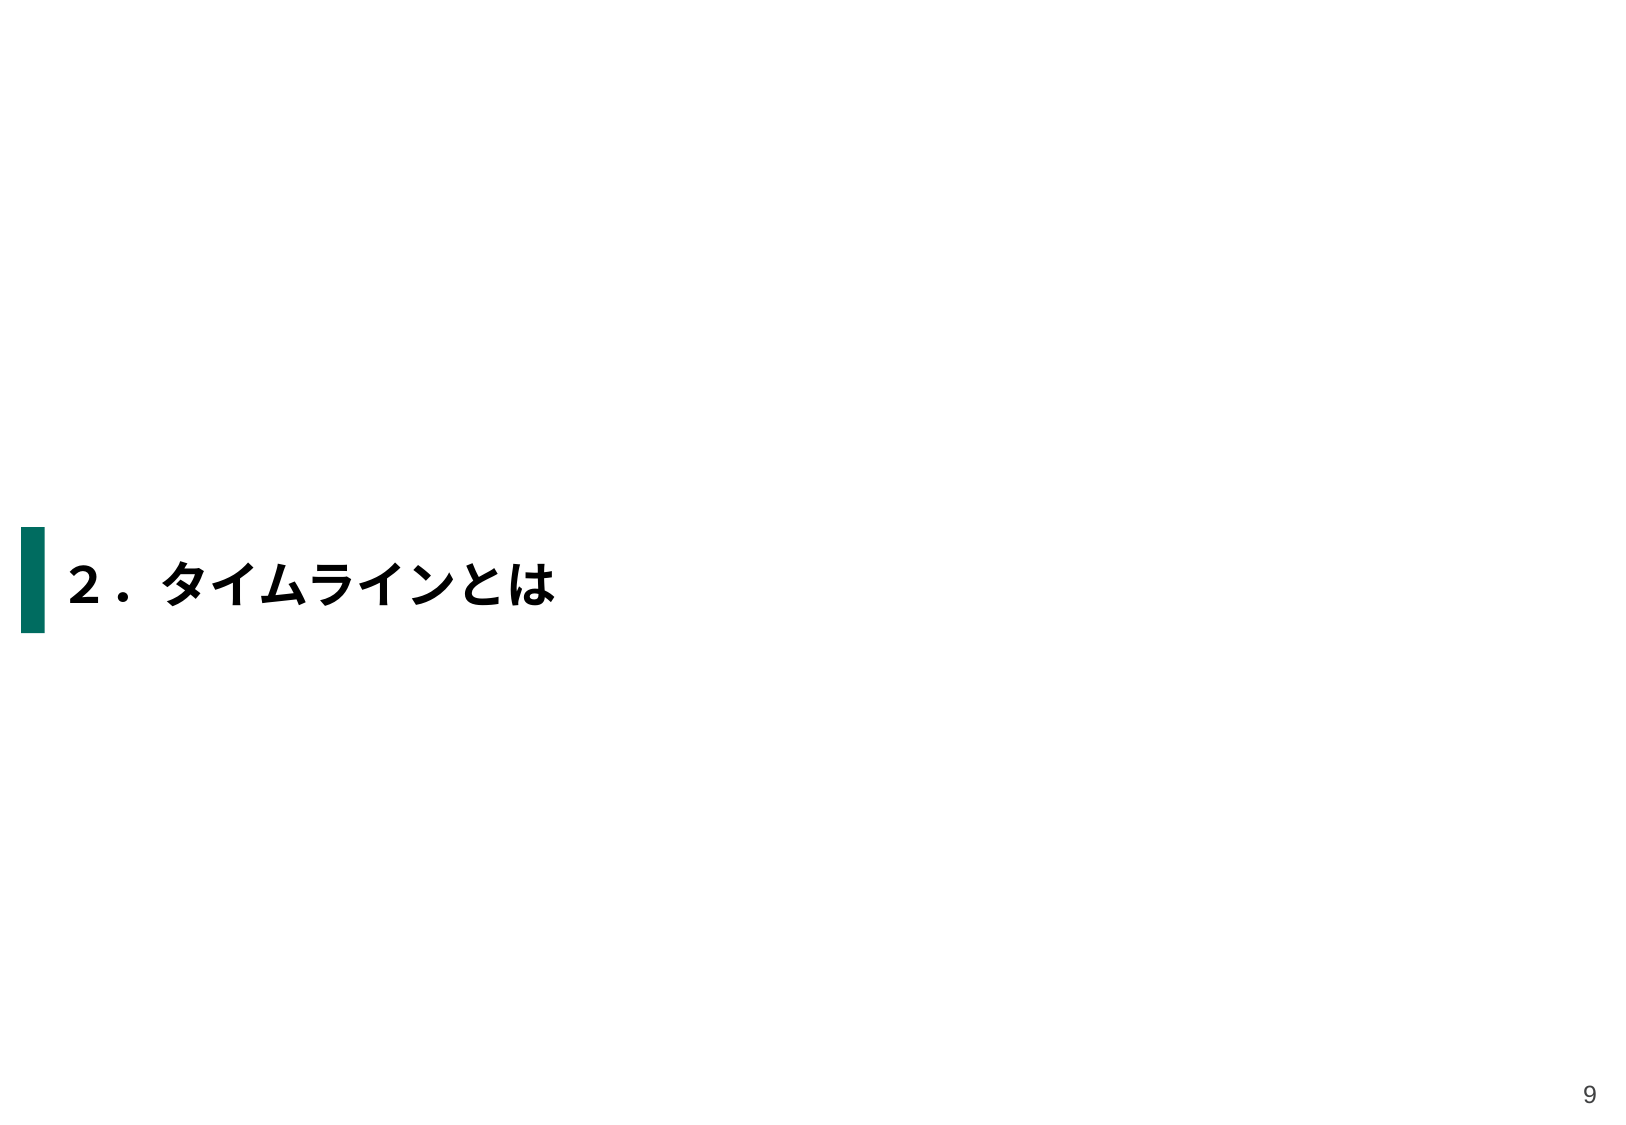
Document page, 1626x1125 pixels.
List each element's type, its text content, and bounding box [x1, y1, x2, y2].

title ２．タイムラインとは [44, 515, 1581, 622]
slide_number 9 [1521, 1064, 1598, 1108]
